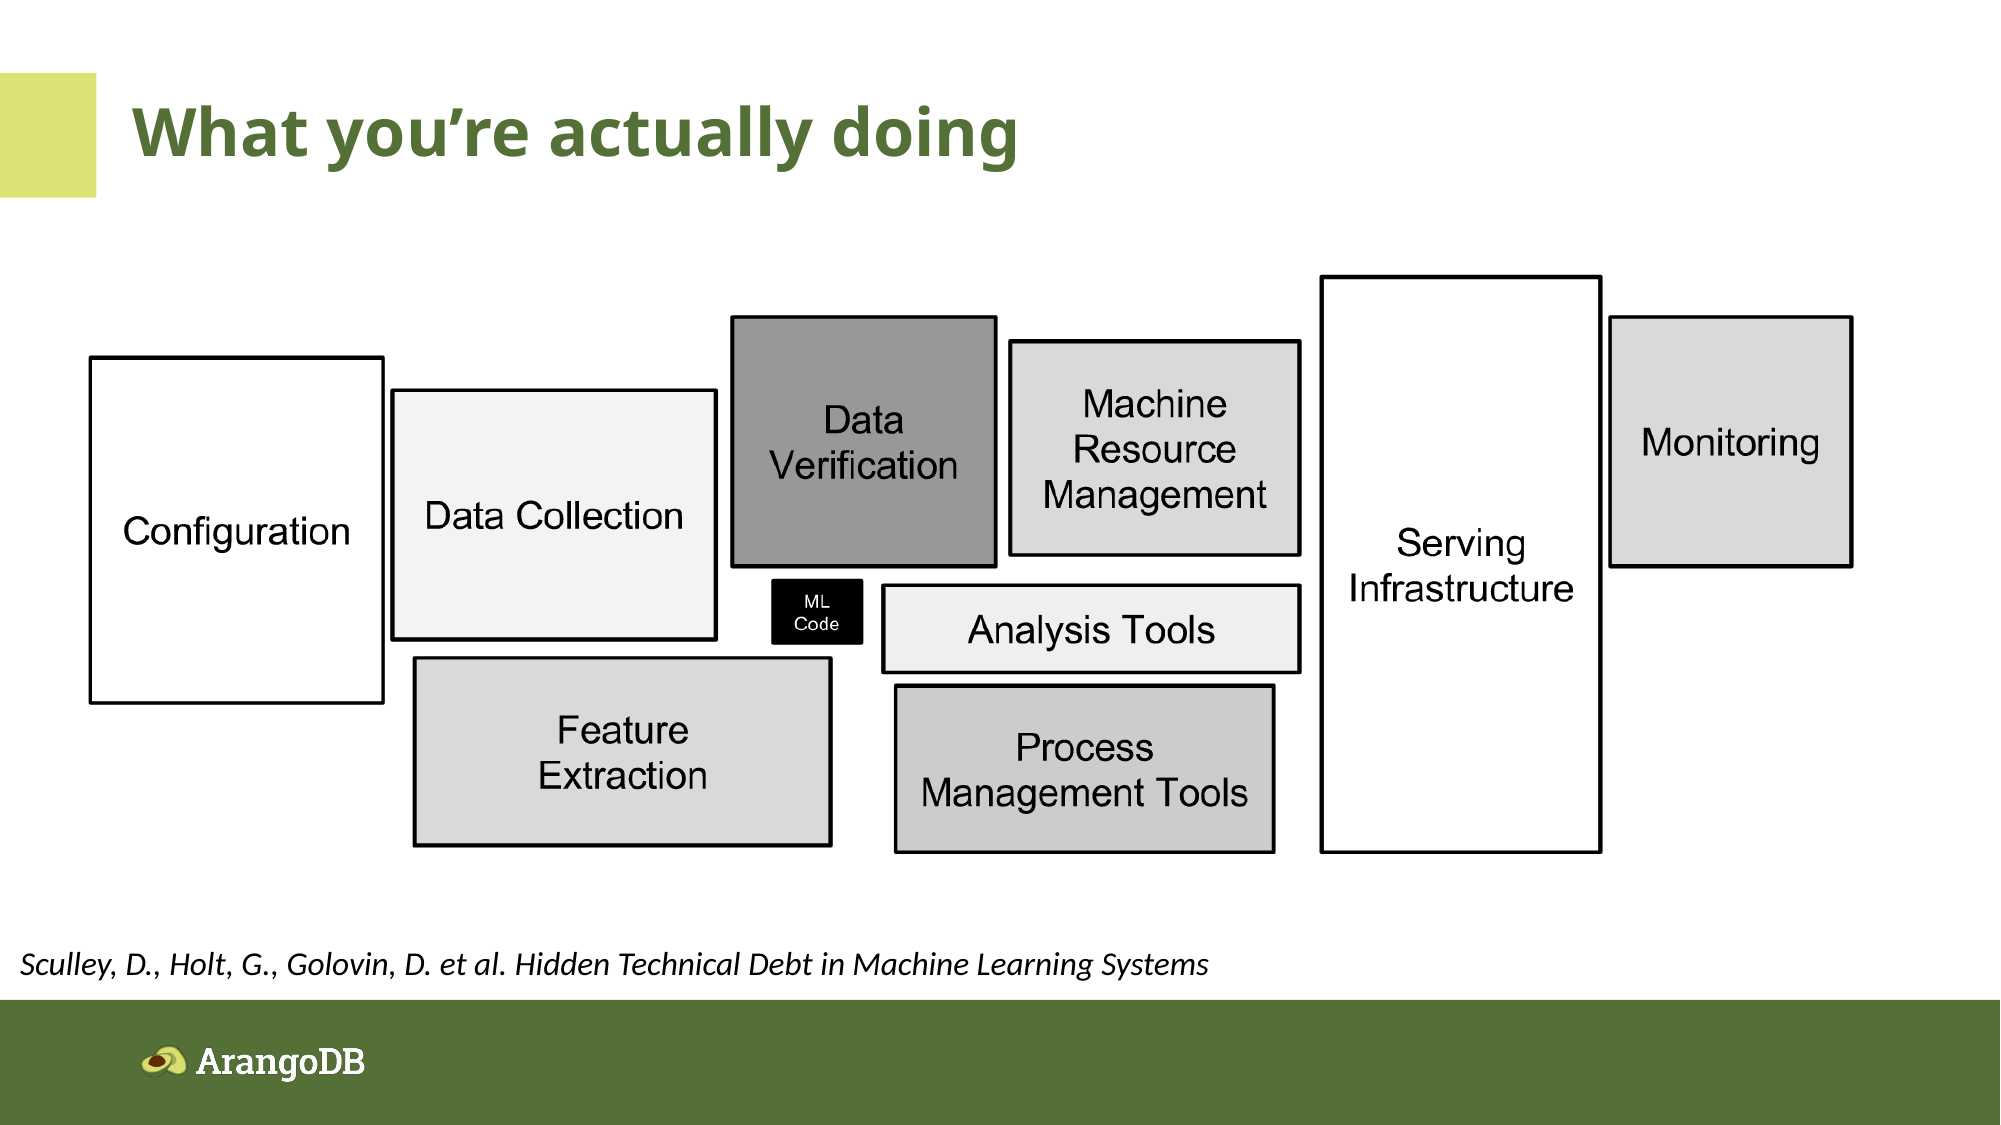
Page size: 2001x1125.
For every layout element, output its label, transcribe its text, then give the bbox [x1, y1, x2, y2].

text_box What you’re actually doing [112, 79, 1669, 180]
picture [33, 257, 1918, 867]
text_box Sculley, D., Holt, G., Golovin, D. et al. Hidden Technical Debt in Machine Learning Systems [0, 916, 1896, 1009]
picture [114, 1030, 396, 1099]
